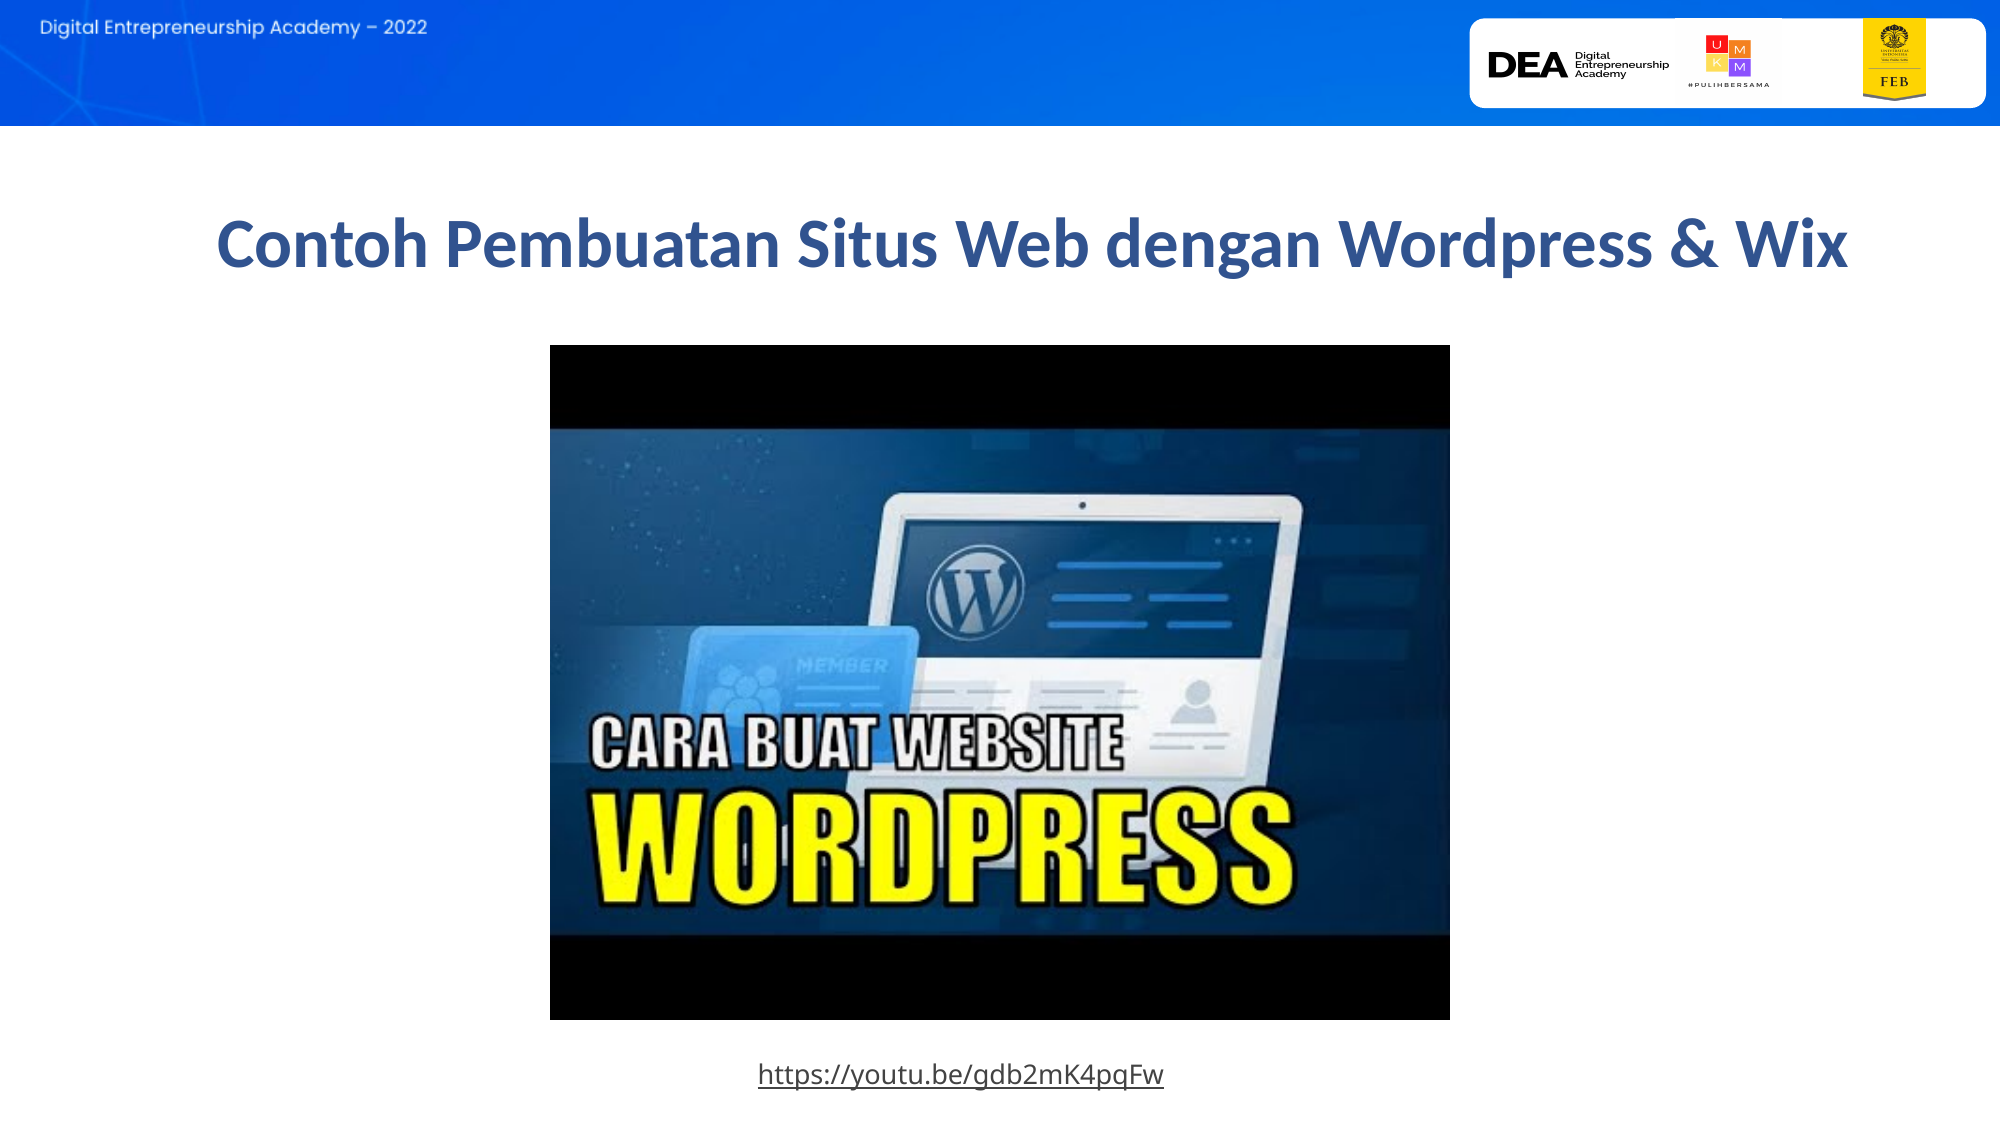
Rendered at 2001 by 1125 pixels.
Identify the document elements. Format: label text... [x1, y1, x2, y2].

title Contoh Pembuatan Situs Web dengan Wordpress & Wix [202, 161, 1875, 329]
text_box https://youtu.be/gdb2mK4pqFw [550, 1037, 1372, 1110]
picture [0, 0, 2000, 126]
picture [549, 344, 1451, 1021]
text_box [1451, 10, 1987, 115]
